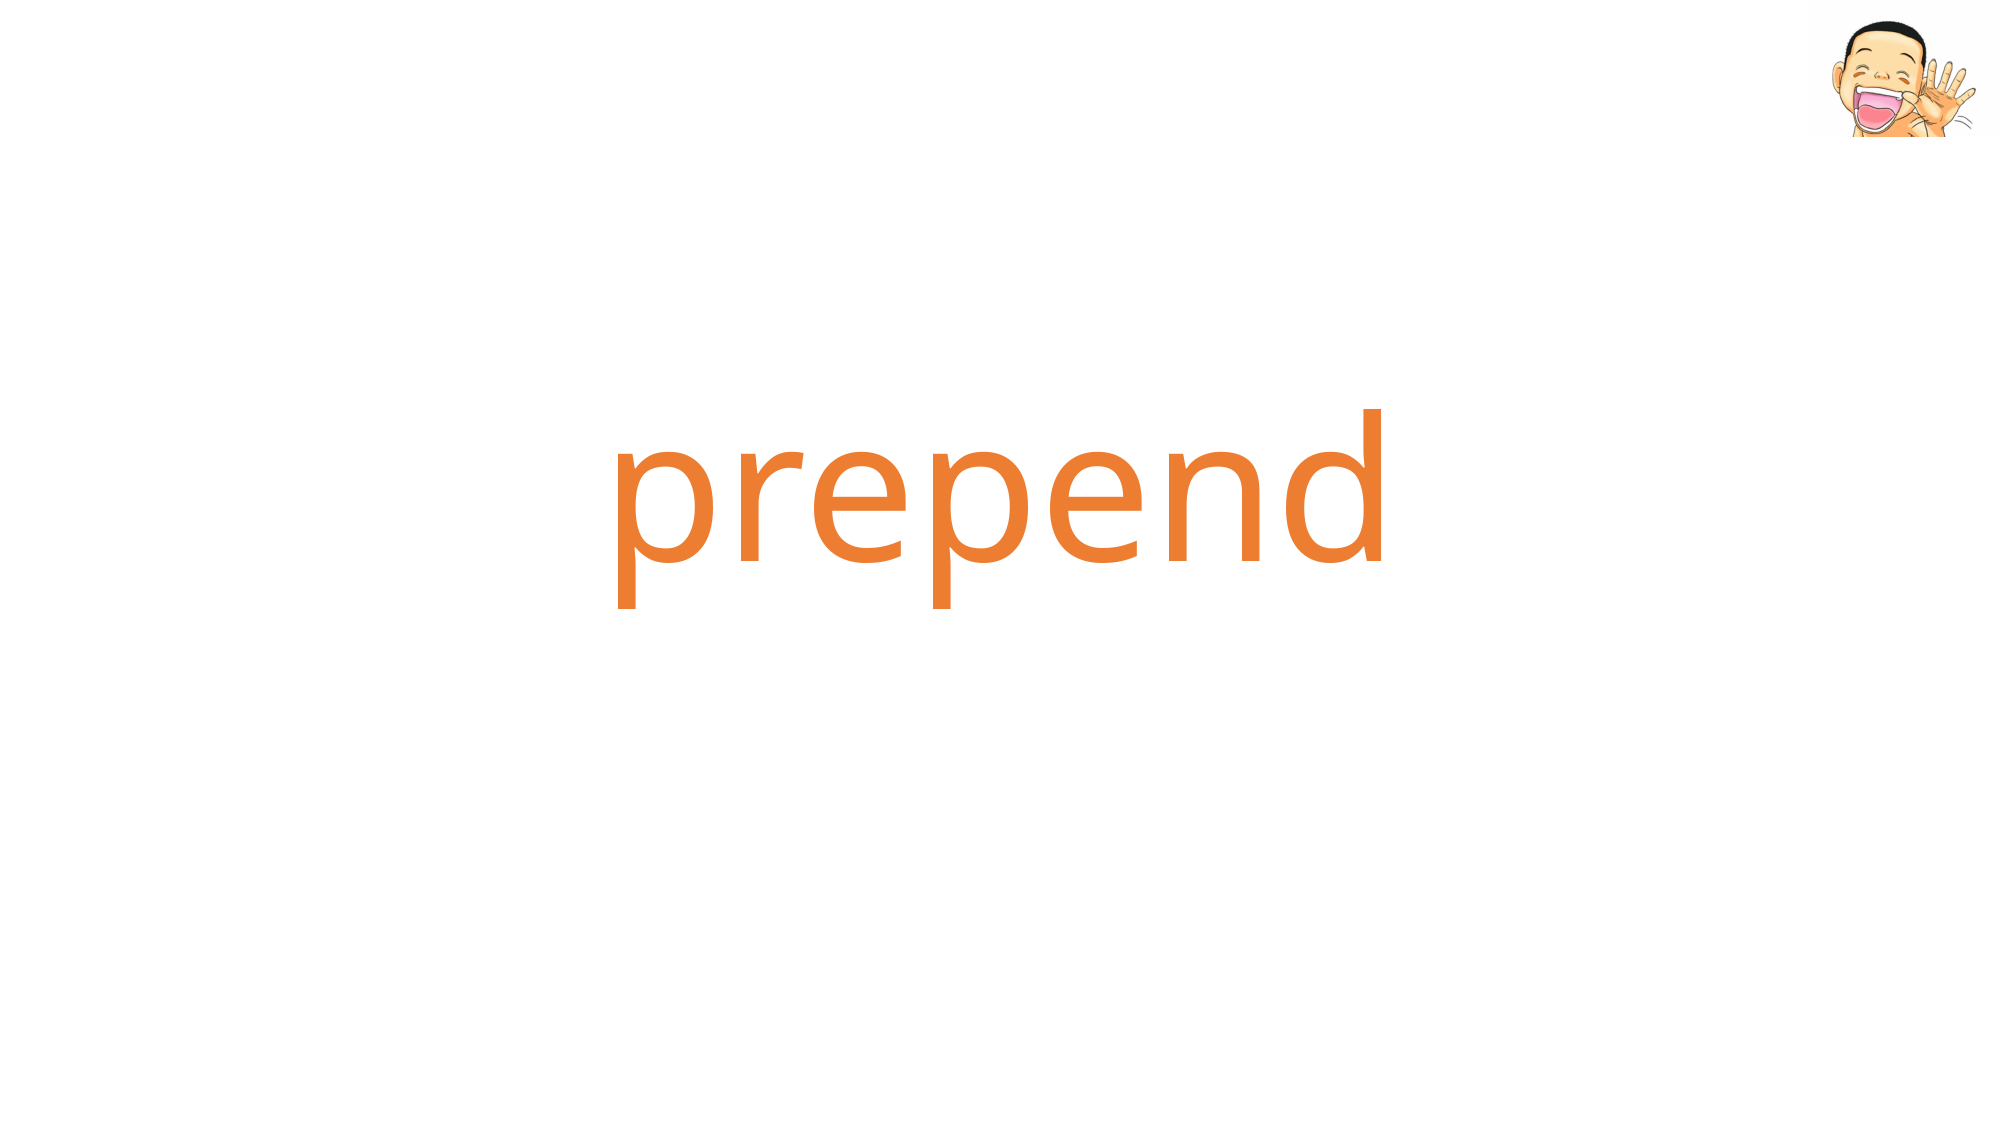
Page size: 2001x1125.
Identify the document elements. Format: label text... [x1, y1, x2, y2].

text_box prepend [0, 234, 2000, 609]
picture [1808, 0, 2000, 137]
